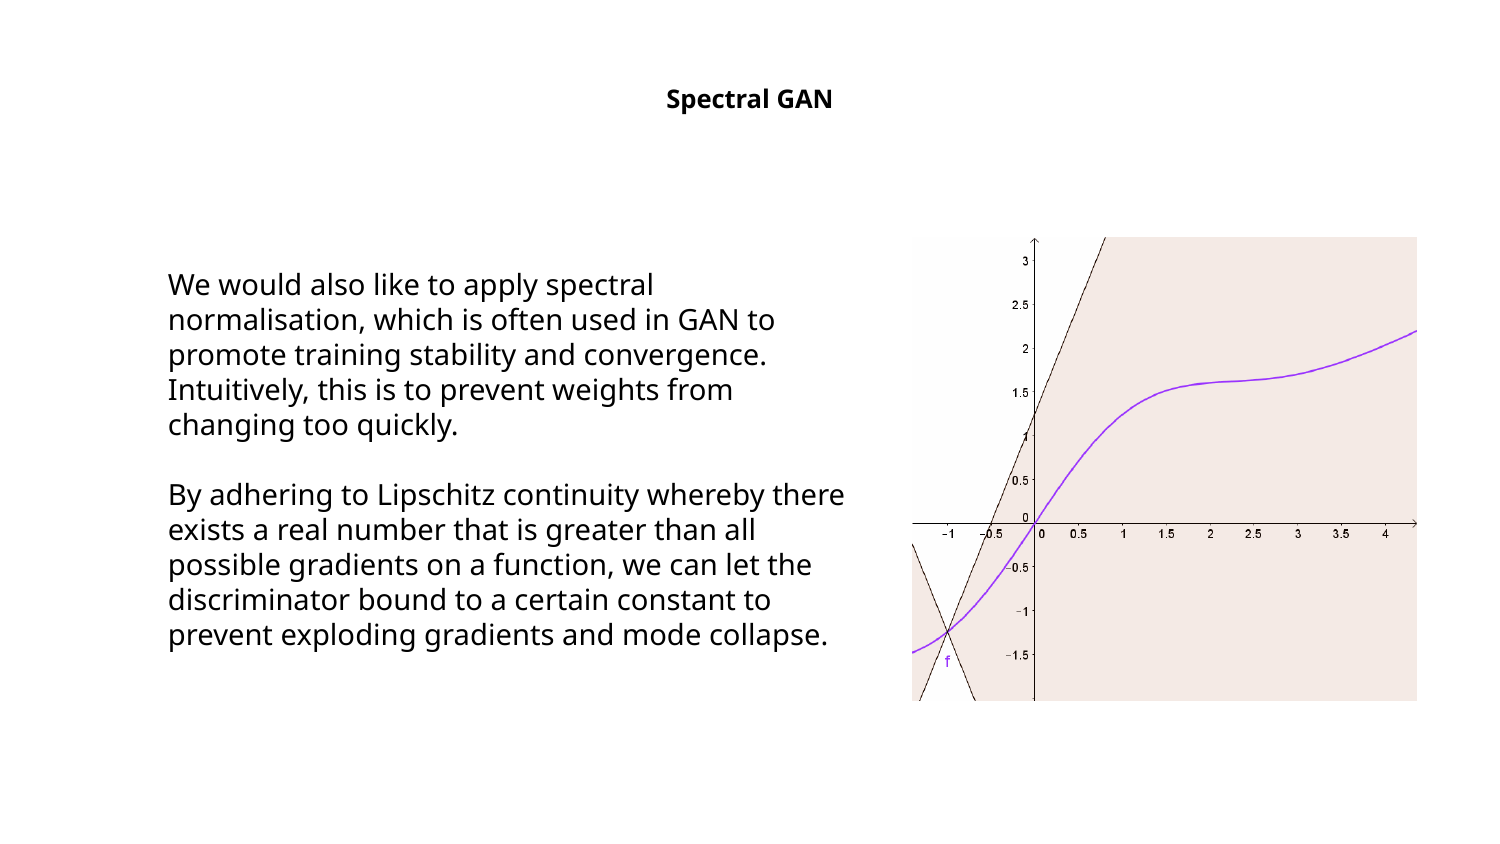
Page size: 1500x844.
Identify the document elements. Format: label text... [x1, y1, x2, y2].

text_box We would also like to apply spectral normalisation, which is often used in GAN to promote training stability and convergence. Intuitively, this is to prevent weights from changing too quickly. By adhering to Lipschitz continuity whereby there exists a real number that is greater than all possible gradients on a function, we can let the discriminator bound to a certain constant to prevent exploding gradients and mode collapse. [152, 251, 861, 518]
picture [912, 237, 1417, 701]
title Spectral GAN [75, 67, 1425, 129]
